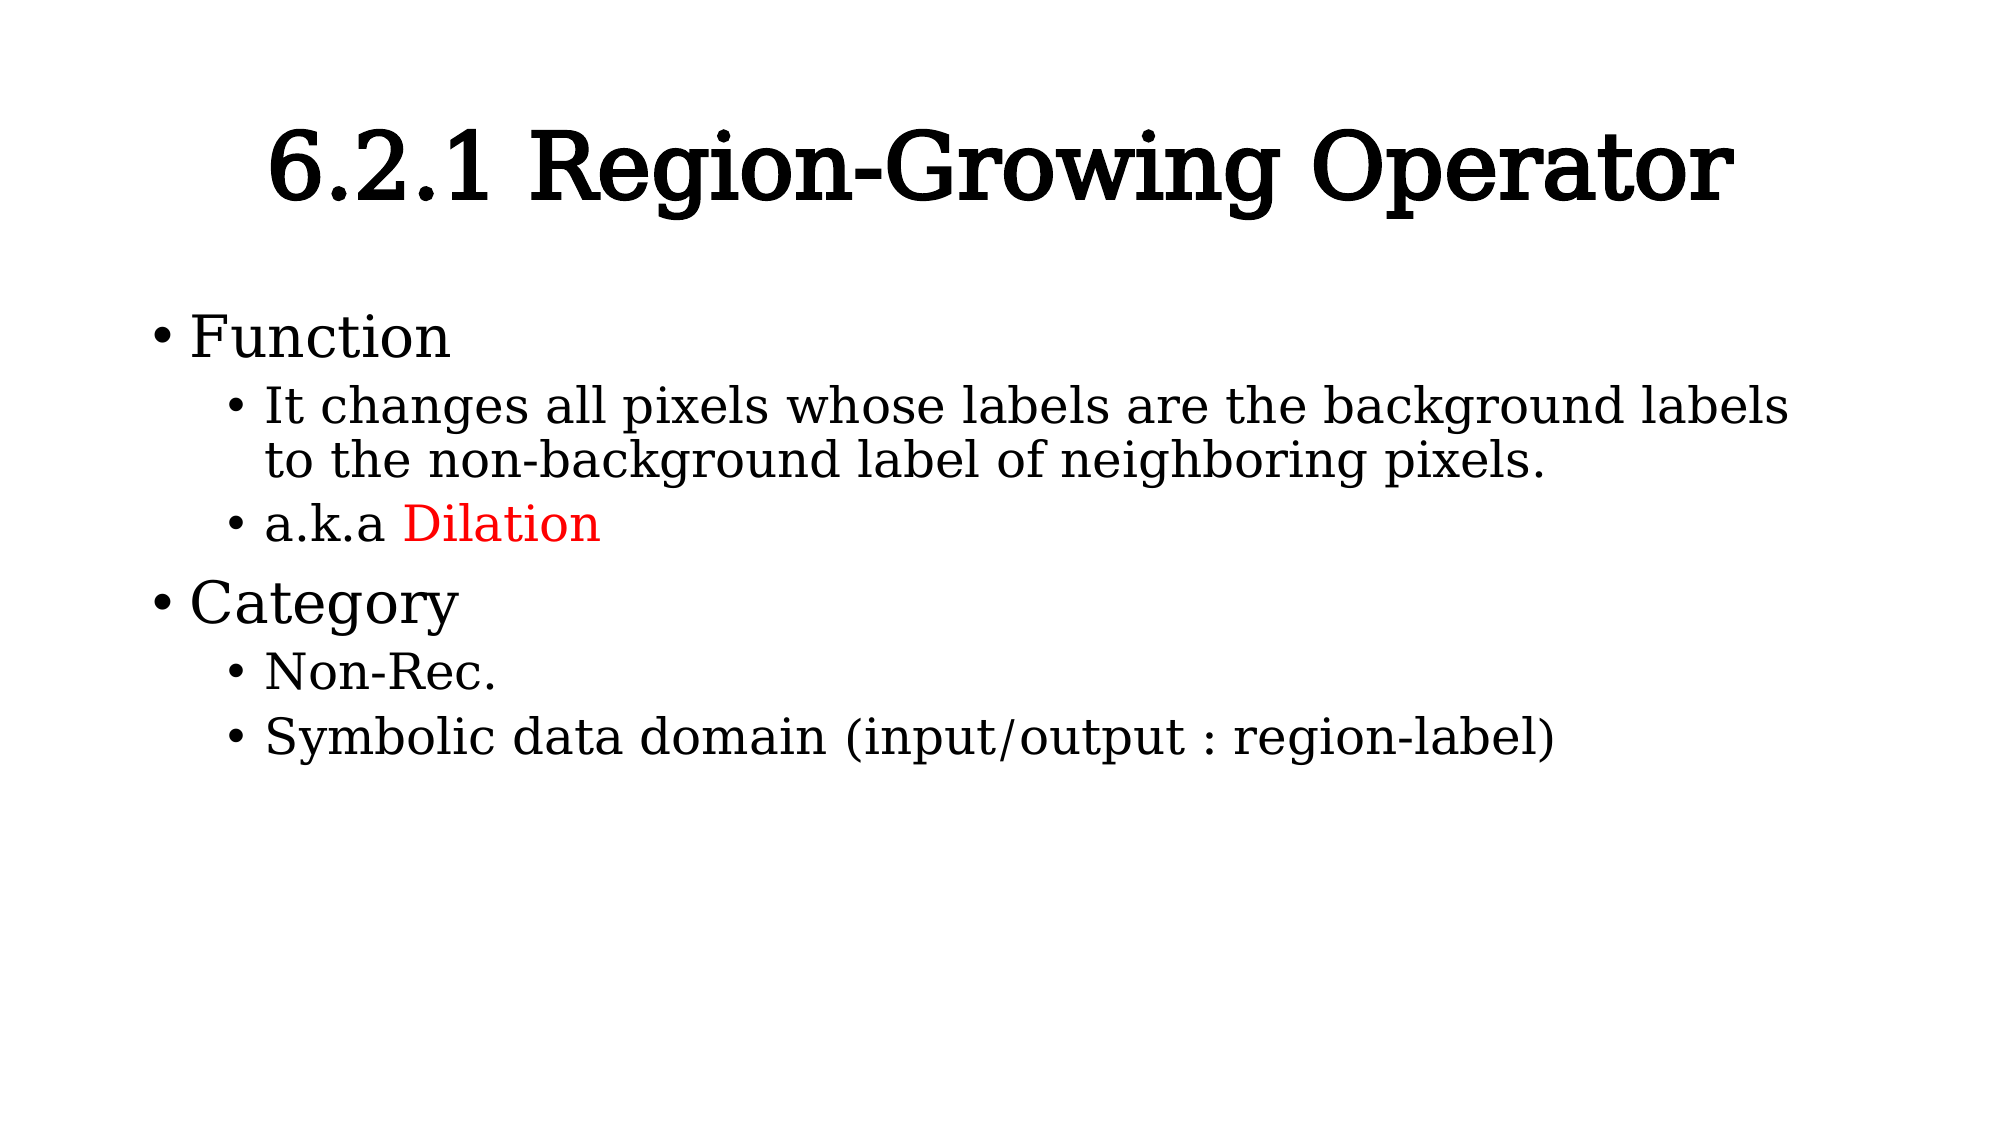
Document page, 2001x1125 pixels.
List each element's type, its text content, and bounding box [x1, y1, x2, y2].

list Function It changes all pixels whose labels are the background labels to the non-background label of neighboring pixels. a.k.a Dilation Category Non-Rec. Symbolic data domain (input/output : region-label) [137, 299, 1863, 1014]
title 6.2.1 Region-Growing Operator [137, 59, 1863, 278]
